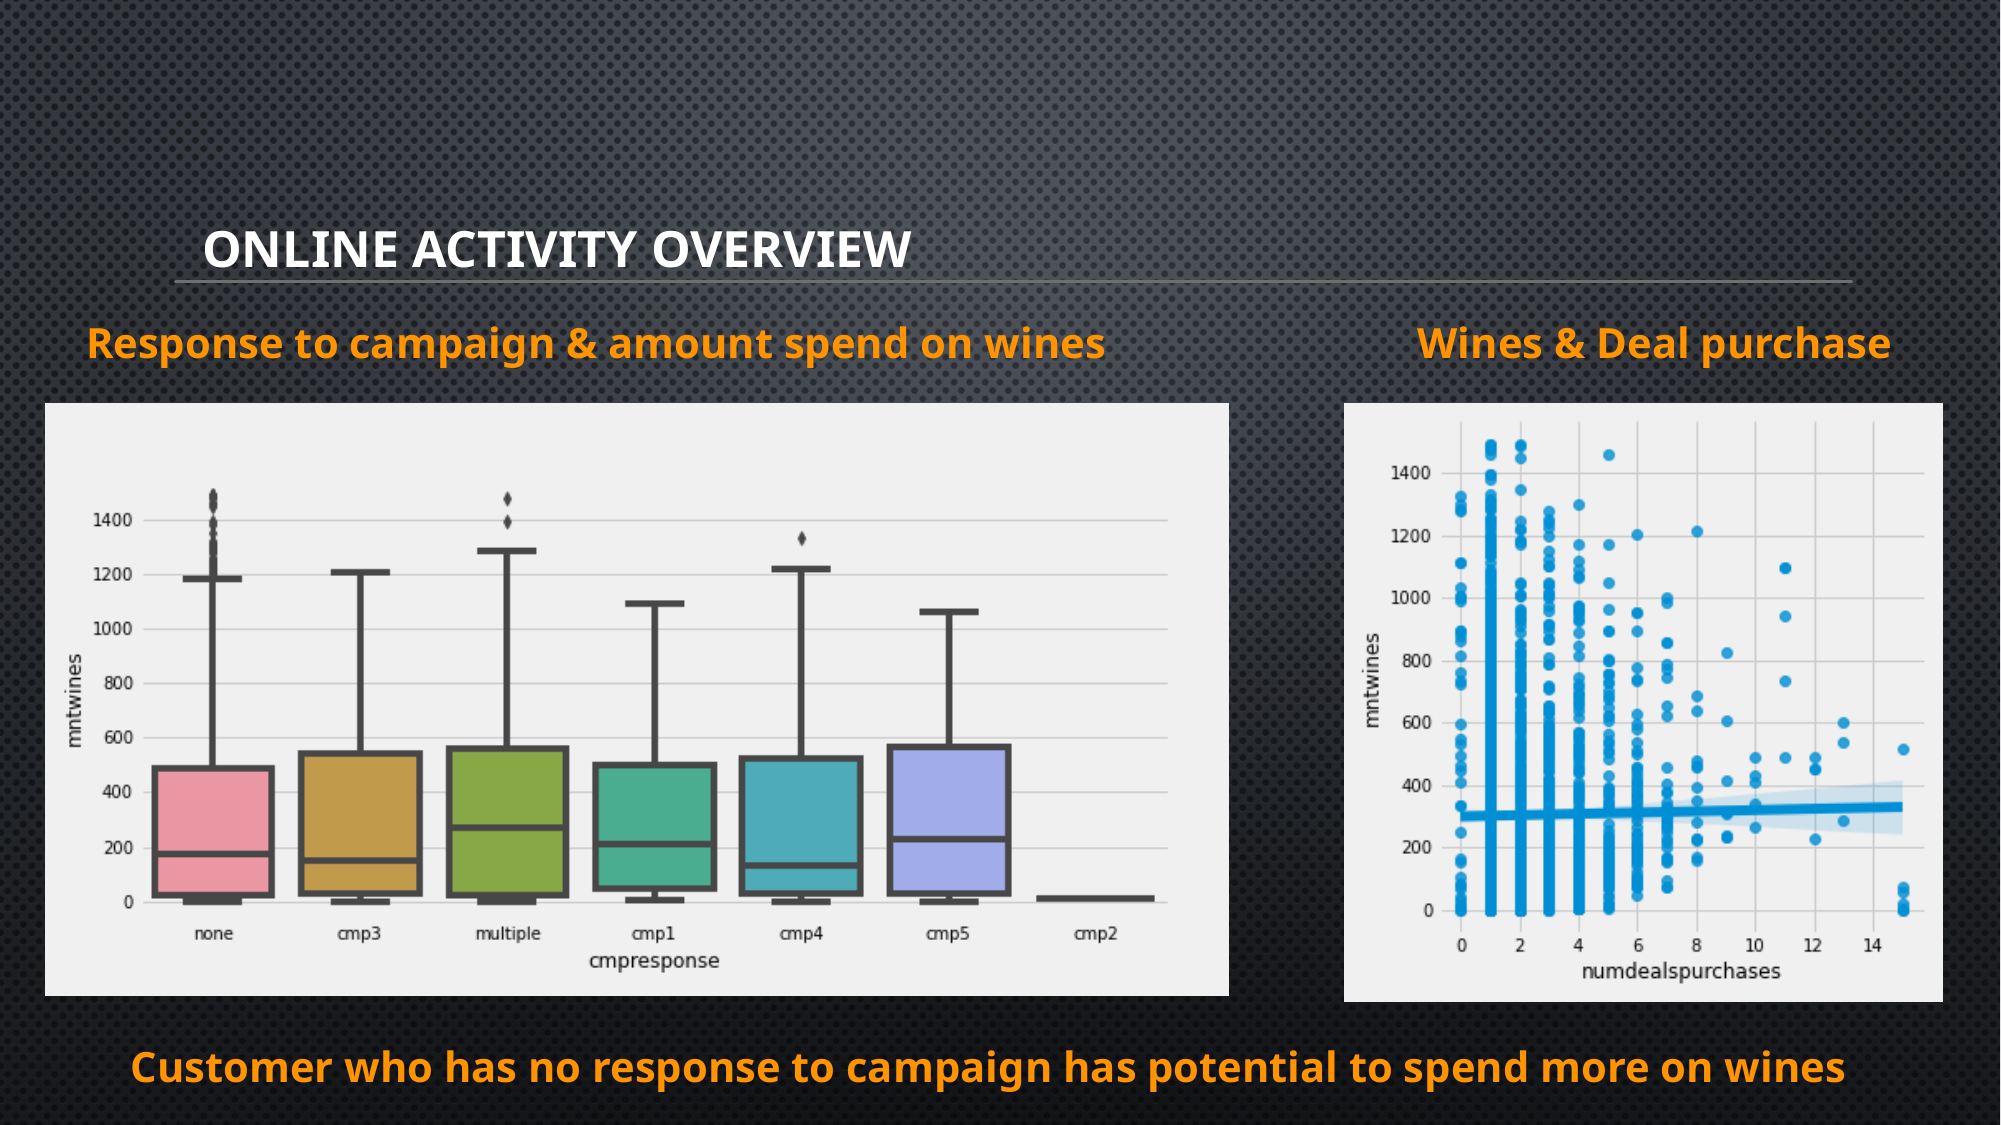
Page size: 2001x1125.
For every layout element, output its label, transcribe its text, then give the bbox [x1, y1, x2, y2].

text_box Customer who has no response to campaign has potential to spend more on wines [115, 1033, 1862, 1099]
text_box Wines & Deal purchase [1403, 309, 1908, 375]
picture [45, 403, 1229, 996]
title Online activity overview [187, 283, 1813, 404]
title Online activity overview [187, 91, 1813, 280]
picture [1343, 403, 1943, 1003]
text_box Response to campaign & amount spend on wines [71, 309, 1122, 375]
